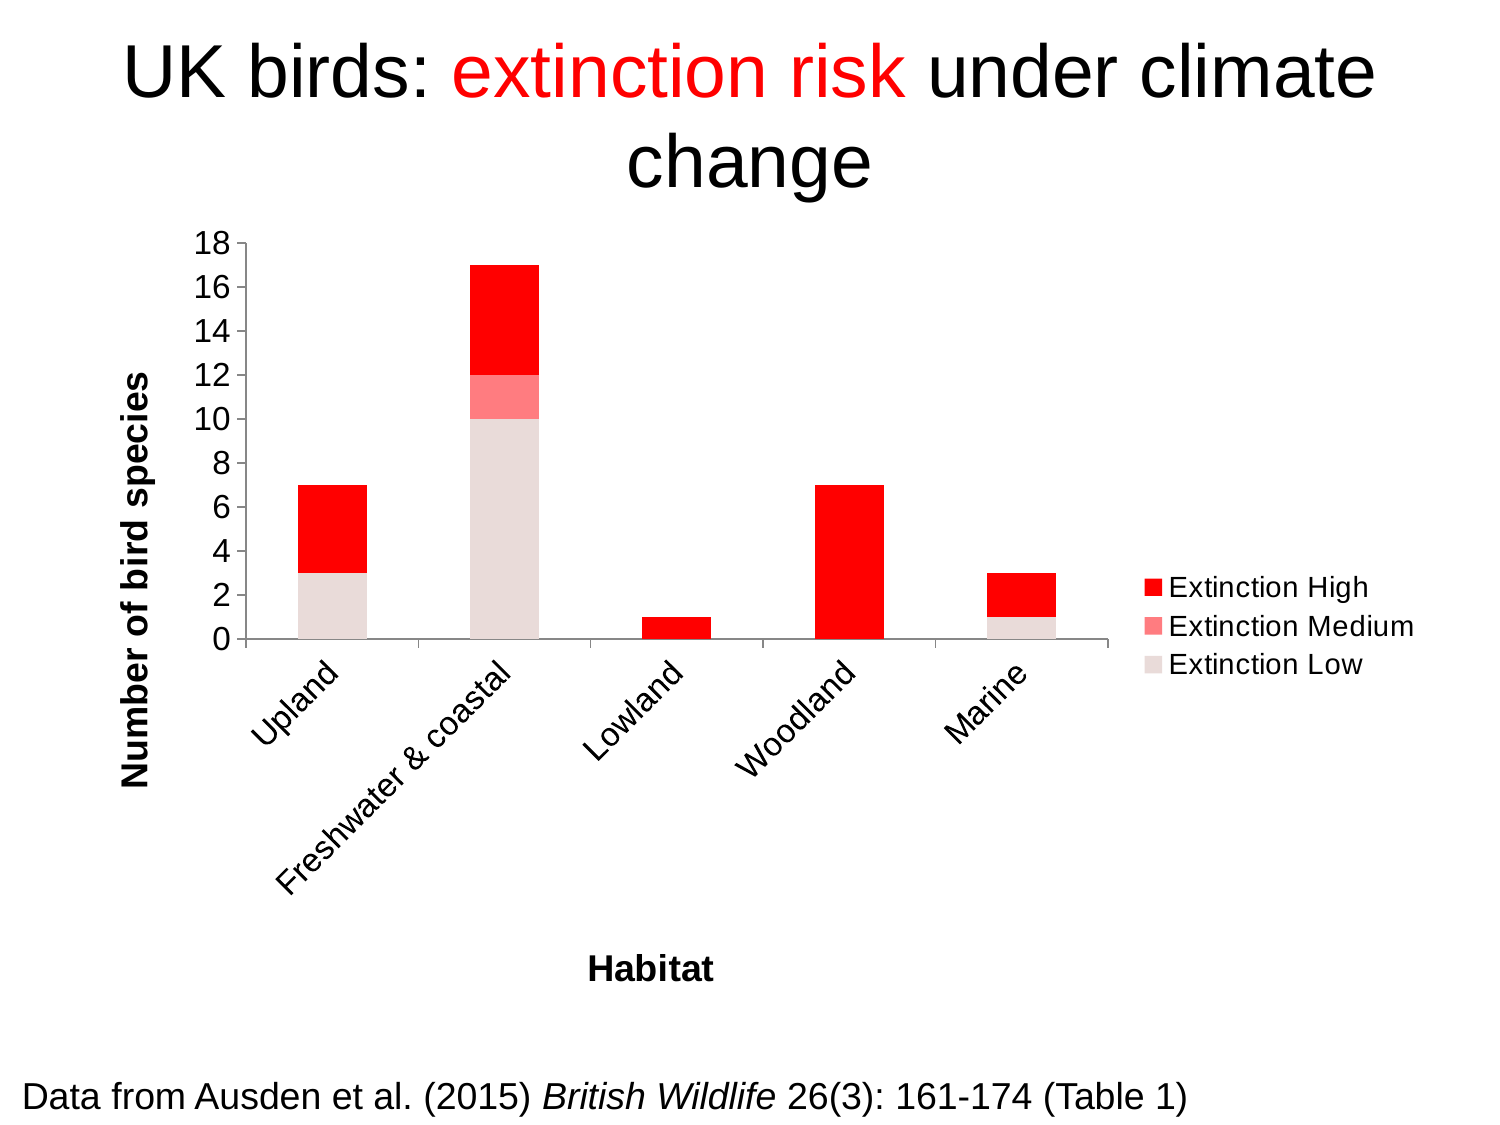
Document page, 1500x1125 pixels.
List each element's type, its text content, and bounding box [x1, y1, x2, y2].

text_box Data from Ausden et al. (2015) British Wildlife 26(3): 161-174 (Table 1) [7, 1064, 1204, 1124]
title UK birds: extinction risk under climate change [75, 24, 1425, 200]
chart [74, 224, 1438, 1026]
